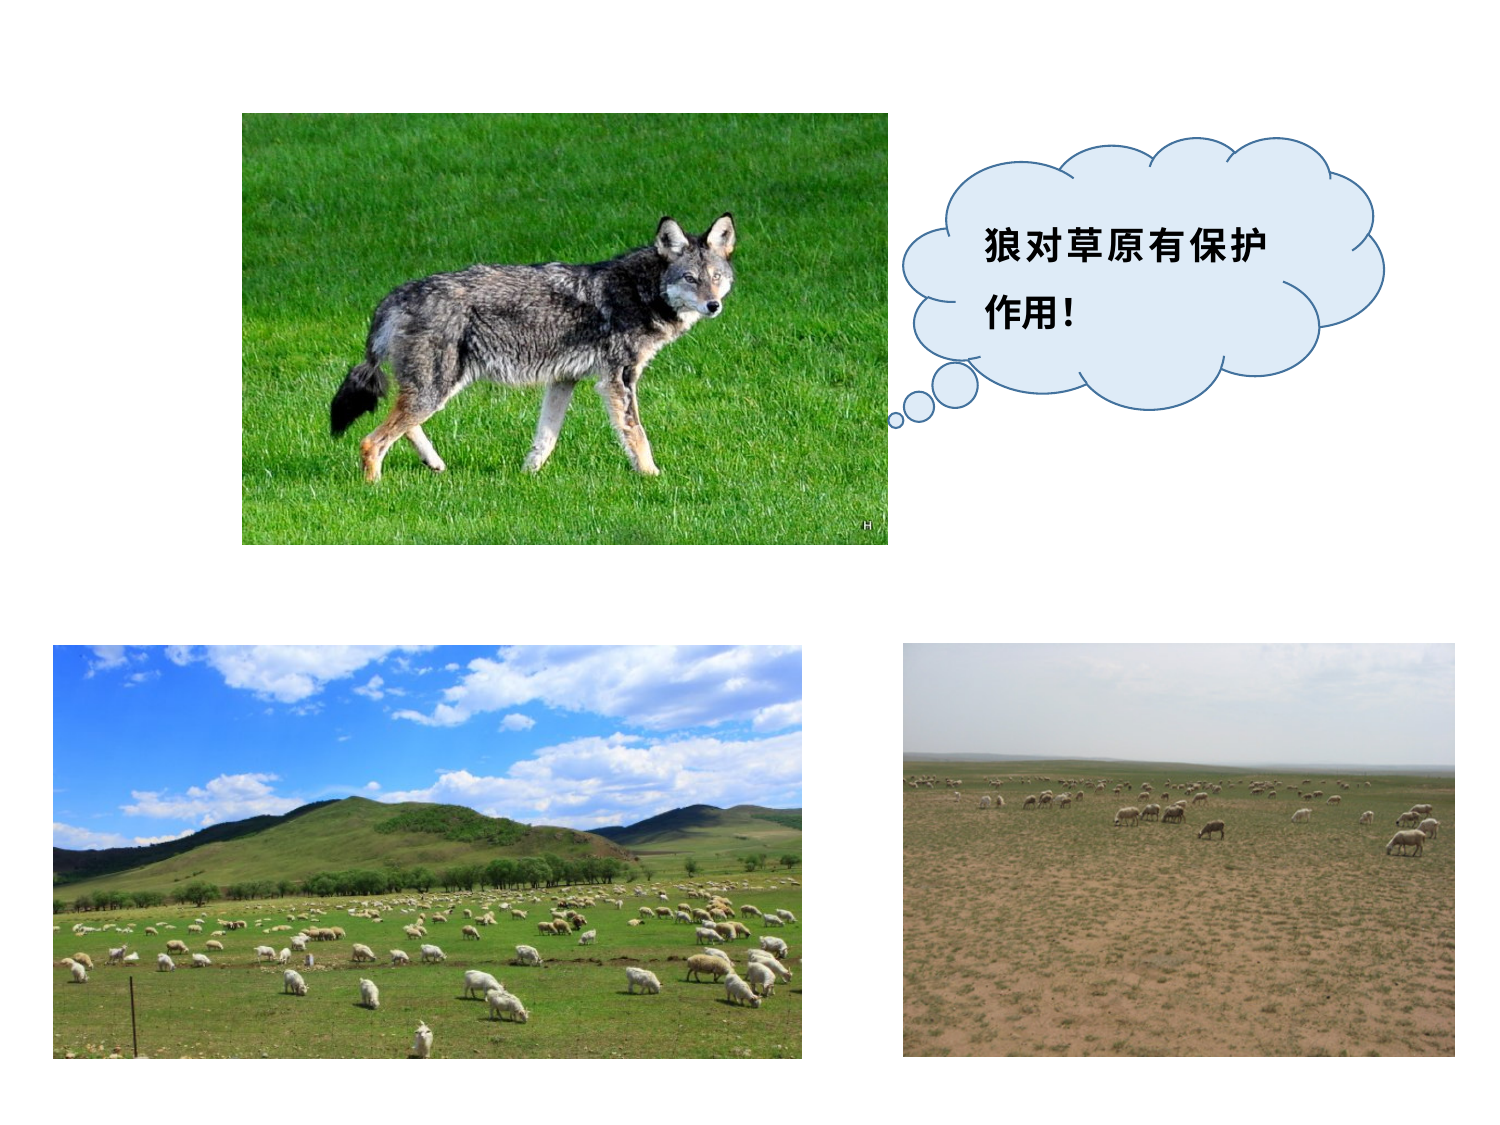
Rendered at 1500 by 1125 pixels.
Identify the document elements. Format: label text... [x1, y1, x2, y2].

picture [241, 113, 888, 545]
picture [53, 645, 802, 1059]
text_box 狼对草原有保护作用！ [888, 137, 1386, 430]
picture [903, 643, 1455, 1057]
